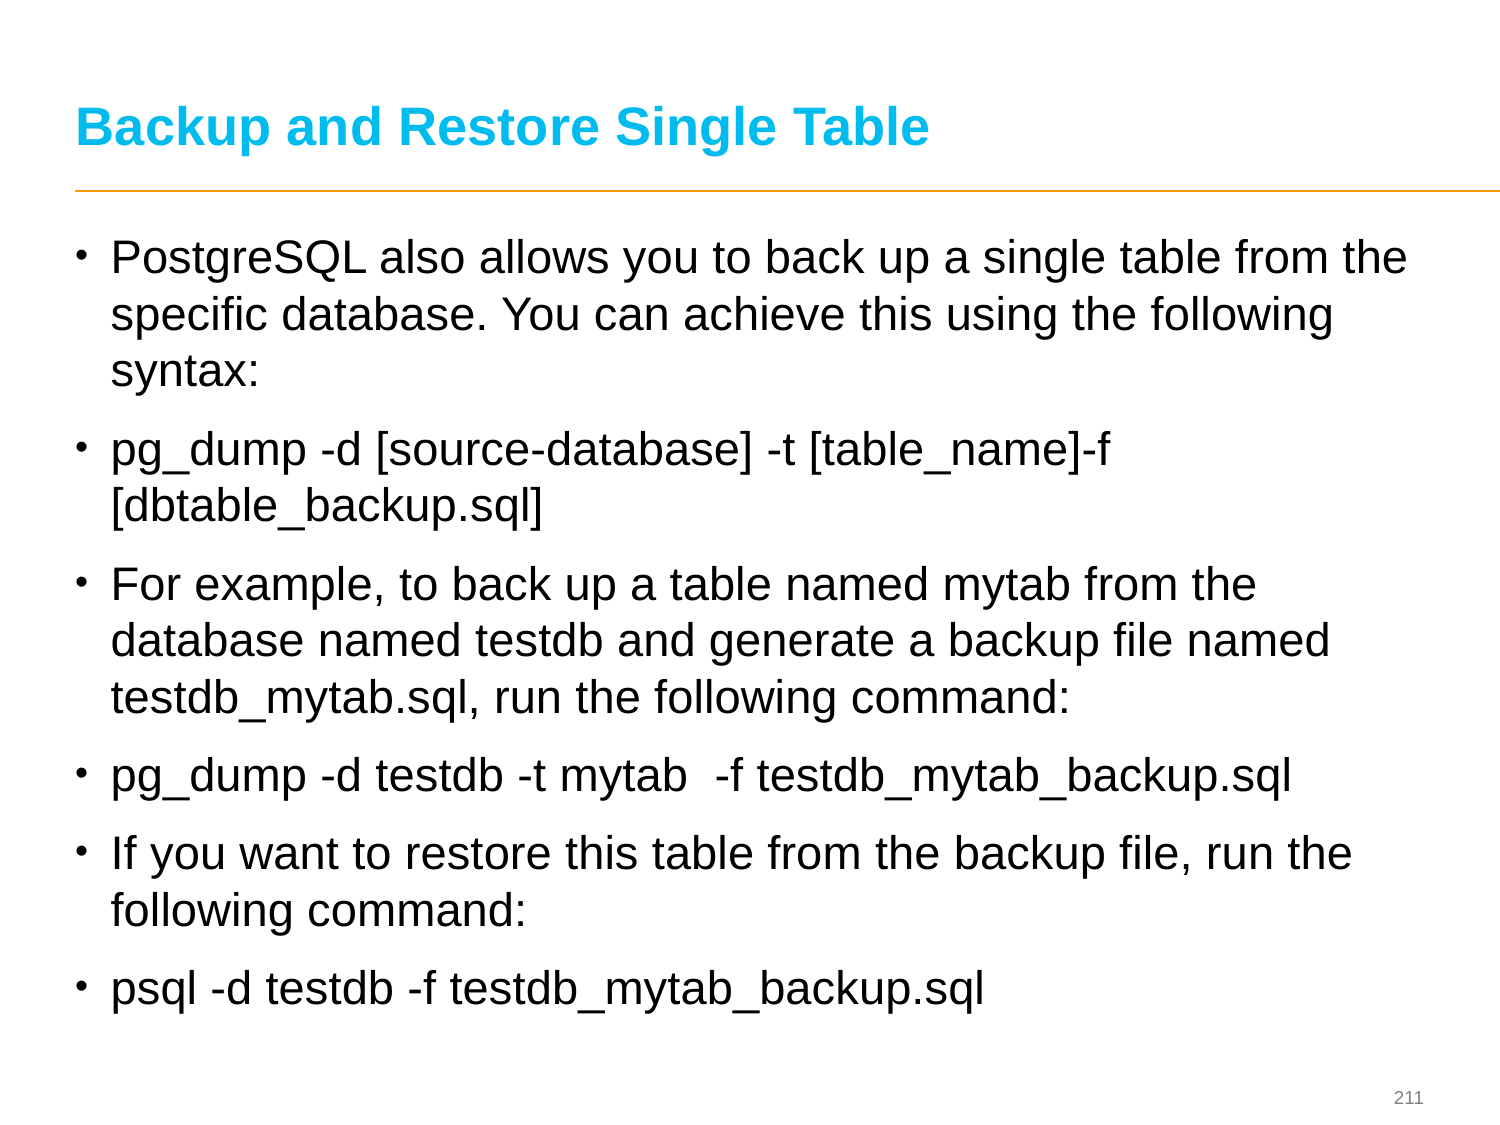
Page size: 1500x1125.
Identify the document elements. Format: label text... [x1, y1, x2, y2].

title Backup and Restore Single Table [75, 27, 1422, 157]
list PostgreSQL also allows you to back up a single table from the specific database. You can achieve this using the following syntax: pg_dump -d [source-database] -t [table_name]-f [dbtable_backup.sql] For example, to back up a table named mytab from the database named testdb and generate a backup file named testdb_mytab.sql, run the following command: pg_dump -d testdb -t mytab -f testdb_mytab_backup.sql If you want to restore this table from the backup file, run the following command: psql -d testdb -f testdb_mytab_backup.sql [75, 226, 1425, 1018]
